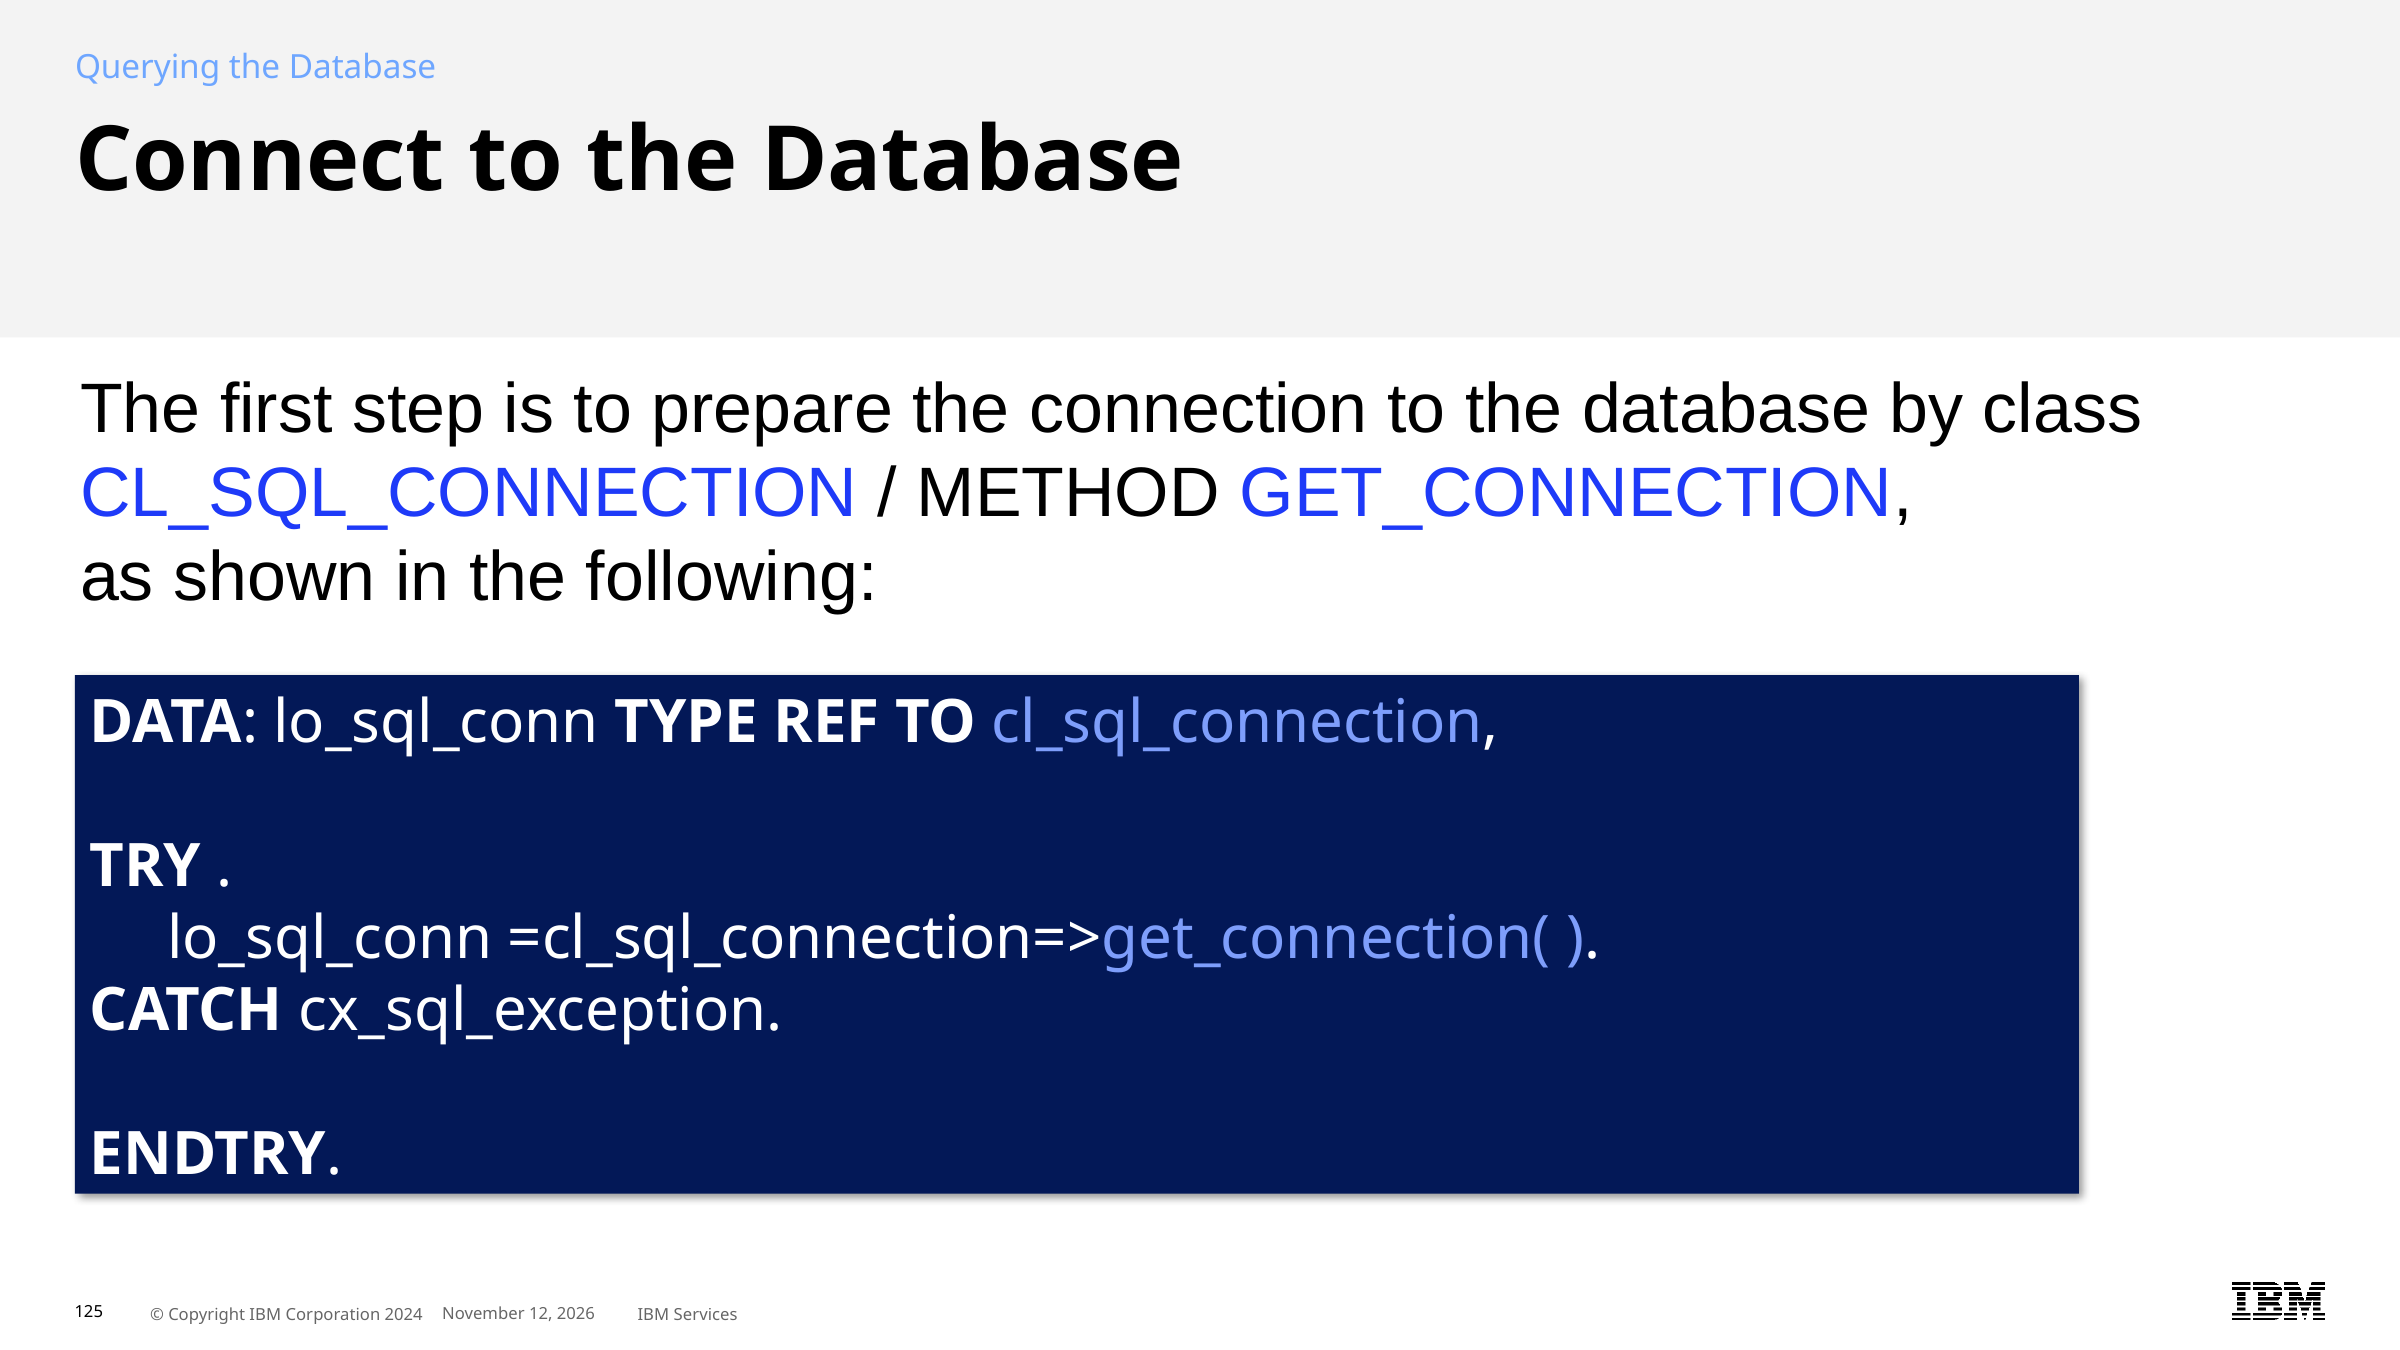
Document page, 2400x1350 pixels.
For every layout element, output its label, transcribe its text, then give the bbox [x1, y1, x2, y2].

title Connect to the Database [75, 112, 2325, 300]
picture [2232, 1282, 2325, 1320]
list Querying the Database [75, 43, 1155, 89]
text_box The first step is to prepare the connection to the database by class CL_SQL_CONNECTION / METHOD GET_CONNECTION, as shown in the following: [65, 355, 2208, 622]
text_box DATA: lo_sql_conn TYPE REF TO cl_sql_connection, TRY . lo_sql_conn =cl_sql_connection=>get_connection( ). CATCH cx_sql_exception. ENDTRY. [74, 675, 2079, 1194]
